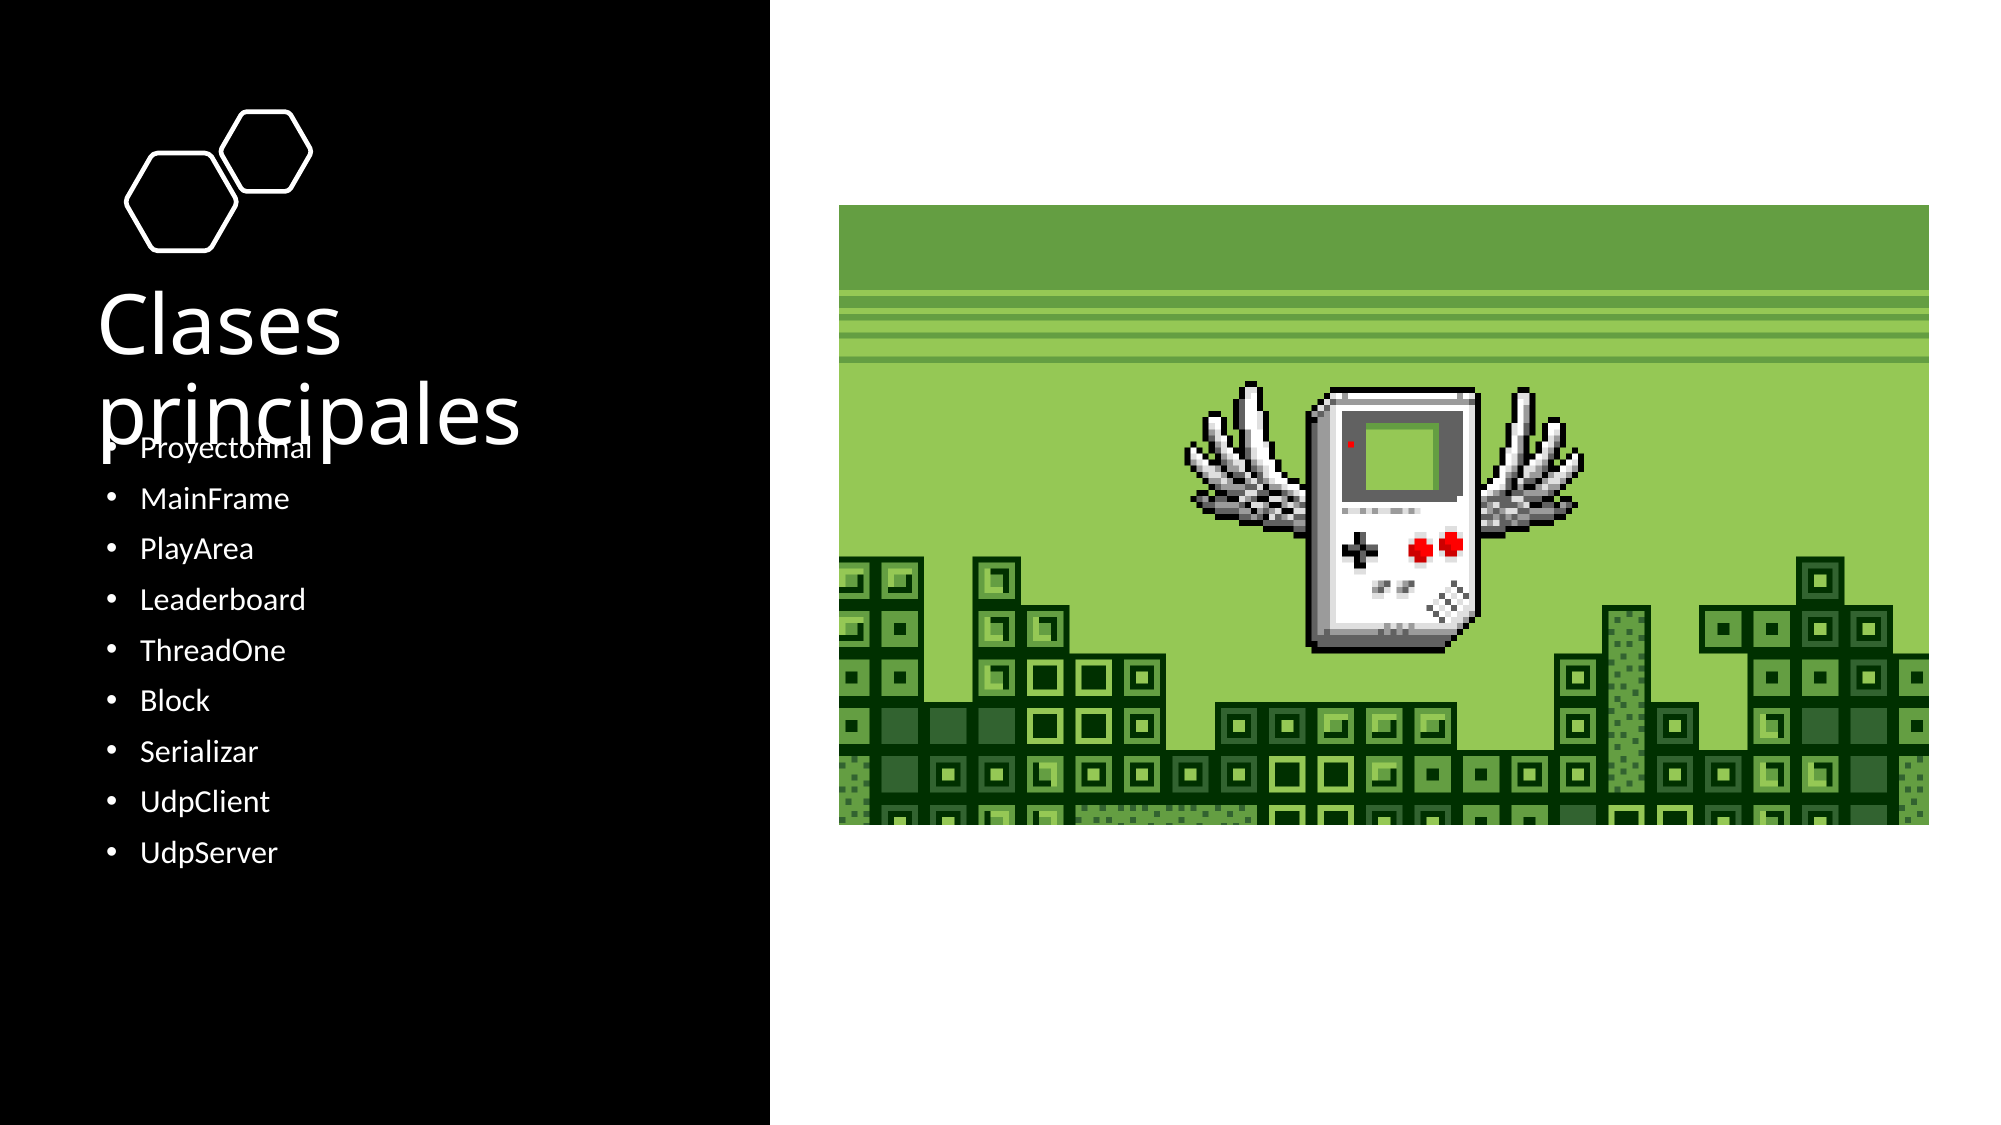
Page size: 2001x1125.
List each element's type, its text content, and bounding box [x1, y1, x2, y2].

title Clases principales [81, 275, 745, 516]
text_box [125, 111, 311, 251]
text_box [0, 0, 771, 1125]
list Proyectofinal MainFrame PlayArea Leaderboard ThreadOne Block Serializar UdpClient UdpServer [91, 423, 679, 882]
picture [839, 205, 1929, 825]
text_box [771, 0, 2000, 1125]
